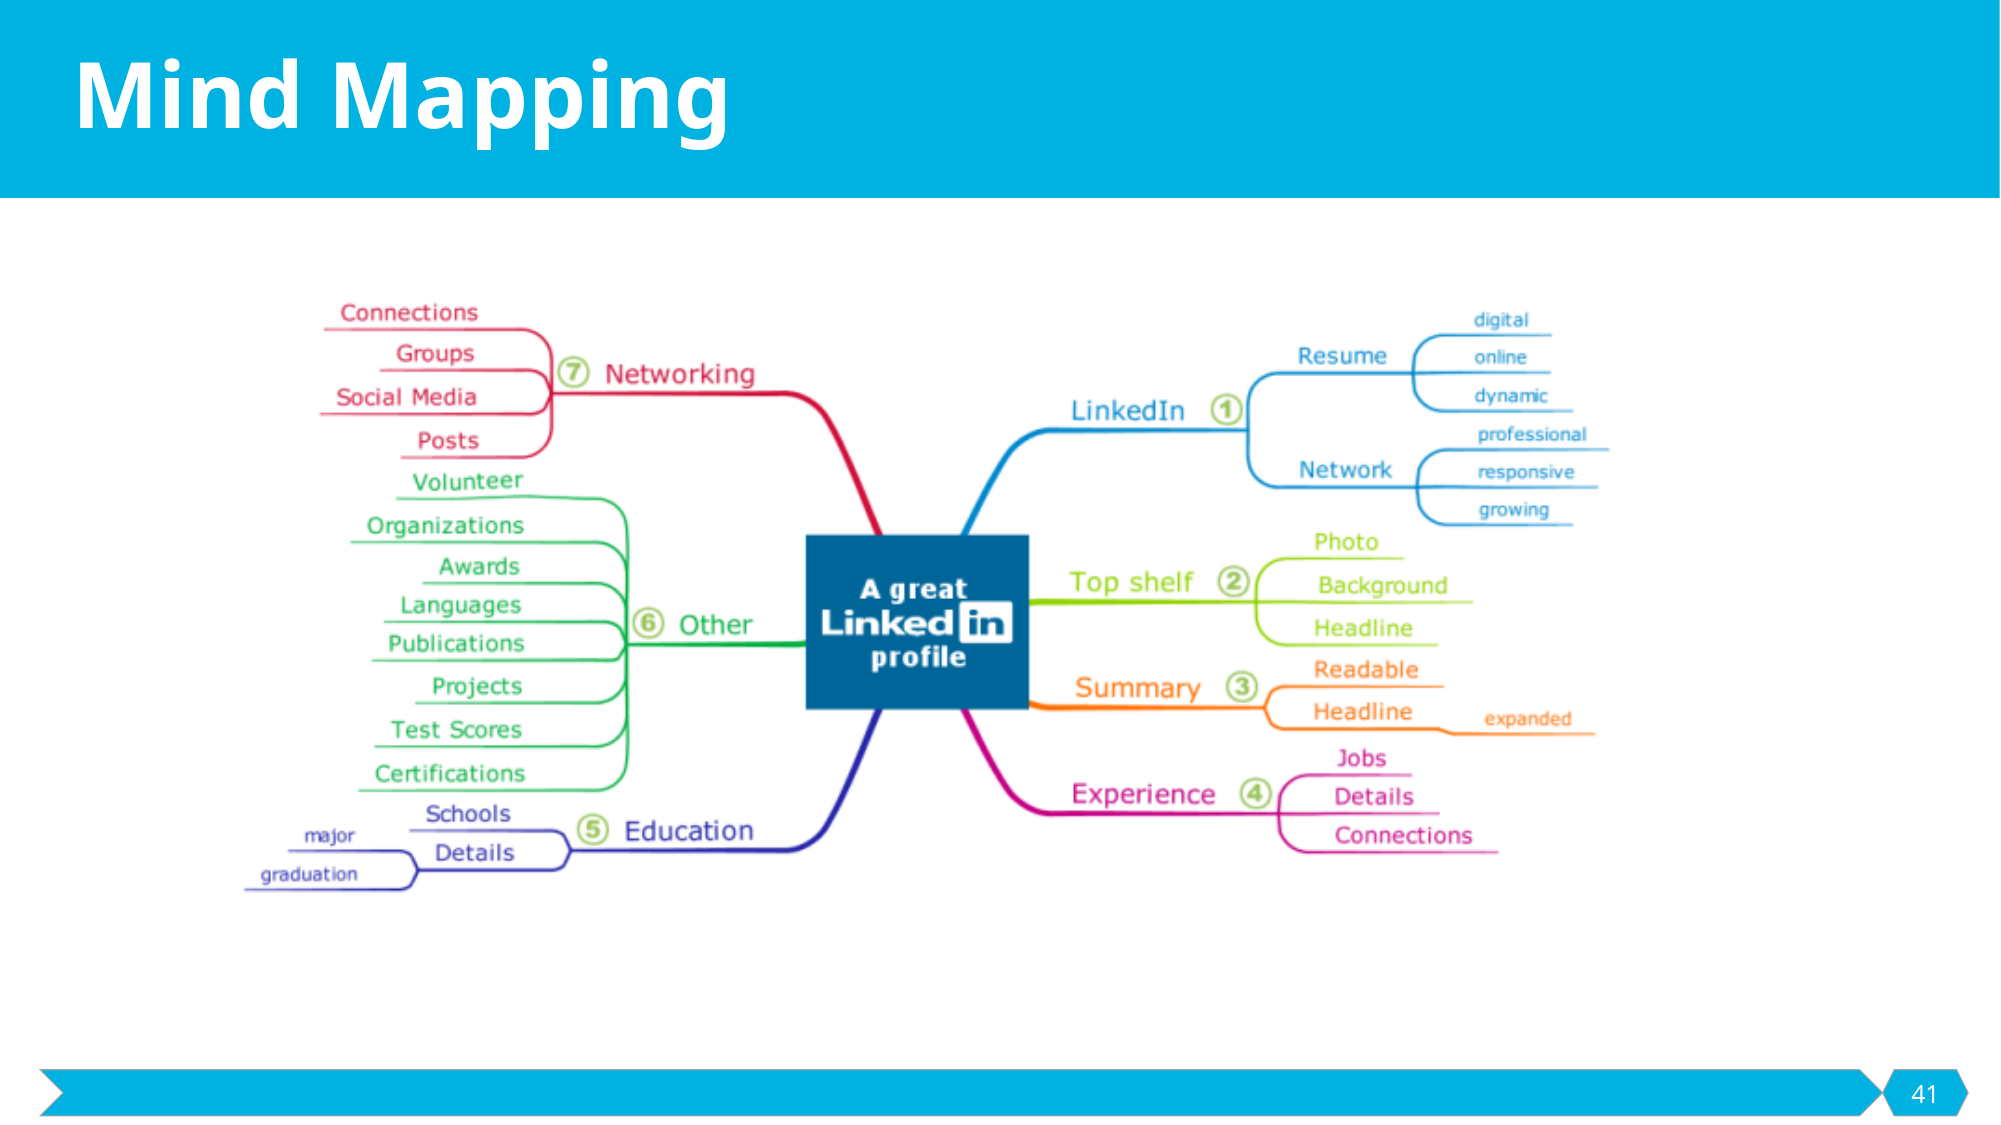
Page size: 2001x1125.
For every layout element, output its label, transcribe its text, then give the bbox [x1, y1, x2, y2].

picture [232, 283, 1626, 915]
title Mind Mapping [56, 0, 1969, 199]
slide_number 41 [1882, 1065, 1969, 1125]
